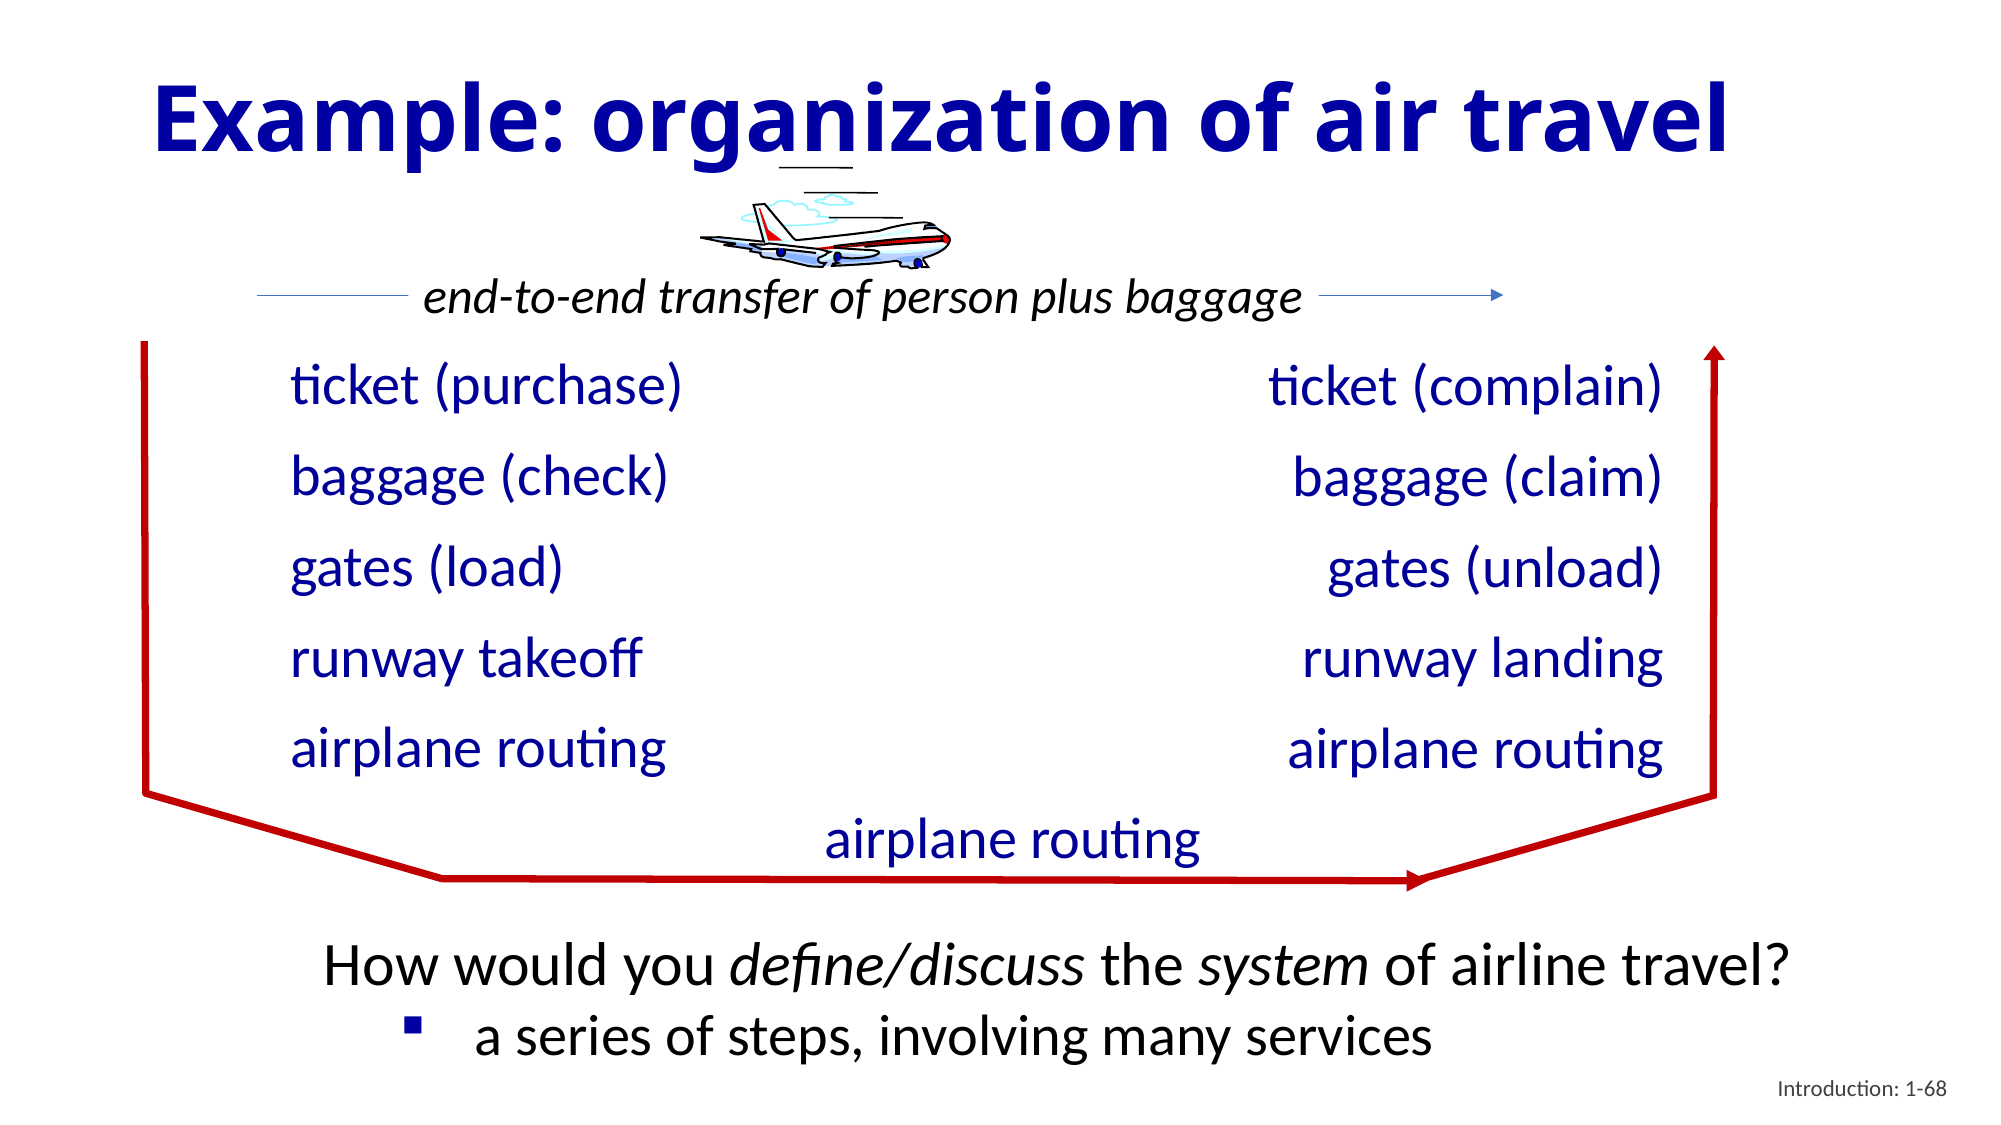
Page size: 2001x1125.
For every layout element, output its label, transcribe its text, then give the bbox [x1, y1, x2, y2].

text_box [144, 341, 1417, 881]
text_box a series of steps, involving many services [384, 997, 1948, 1087]
text_box end-to-end transfer of person plus baggage [408, 255, 1319, 295]
text_box ticket (purchase) baggage (check) gates (load) runway takeoff airplane routing [275, 317, 700, 574]
text_box How would you define/discuss the system of airline travel? [308, 924, 1873, 1014]
text_box end-to-end transfer of person plus baggage [408, 296, 1319, 331]
title Example: organization of air travel [135, 47, 1861, 195]
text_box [700, 167, 951, 270]
text_box ticket (complain) baggage (claim) gates (unload) runway landing airplane routing [1253, 318, 1679, 788]
text_box [1415, 879, 1429, 888]
text_box [1414, 345, 1721, 882]
slide_number Introduction: 1- [1512, 1056, 1963, 1117]
